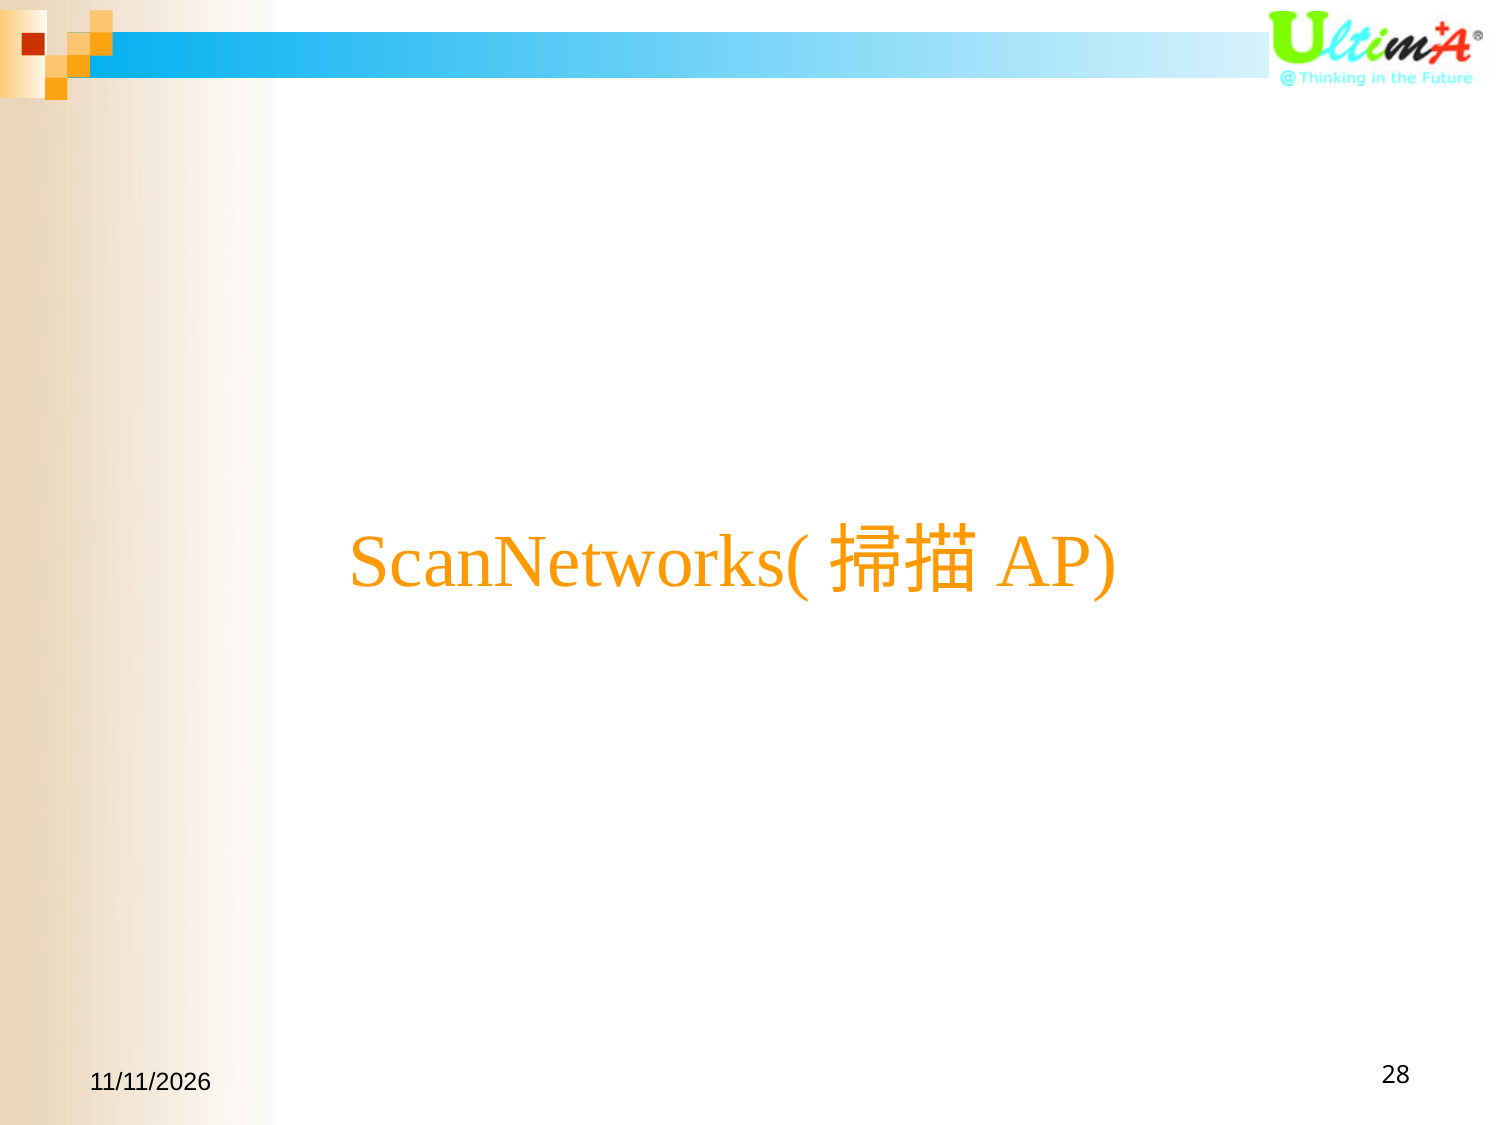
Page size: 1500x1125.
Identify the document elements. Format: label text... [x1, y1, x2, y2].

title ScanNetworks(掃描AP) [214, 444, 1252, 670]
picture [1269, 11, 1483, 86]
text_box 28 [1074, 1024, 1425, 1100]
text_box 2016/10/22 [75, 1024, 425, 1103]
